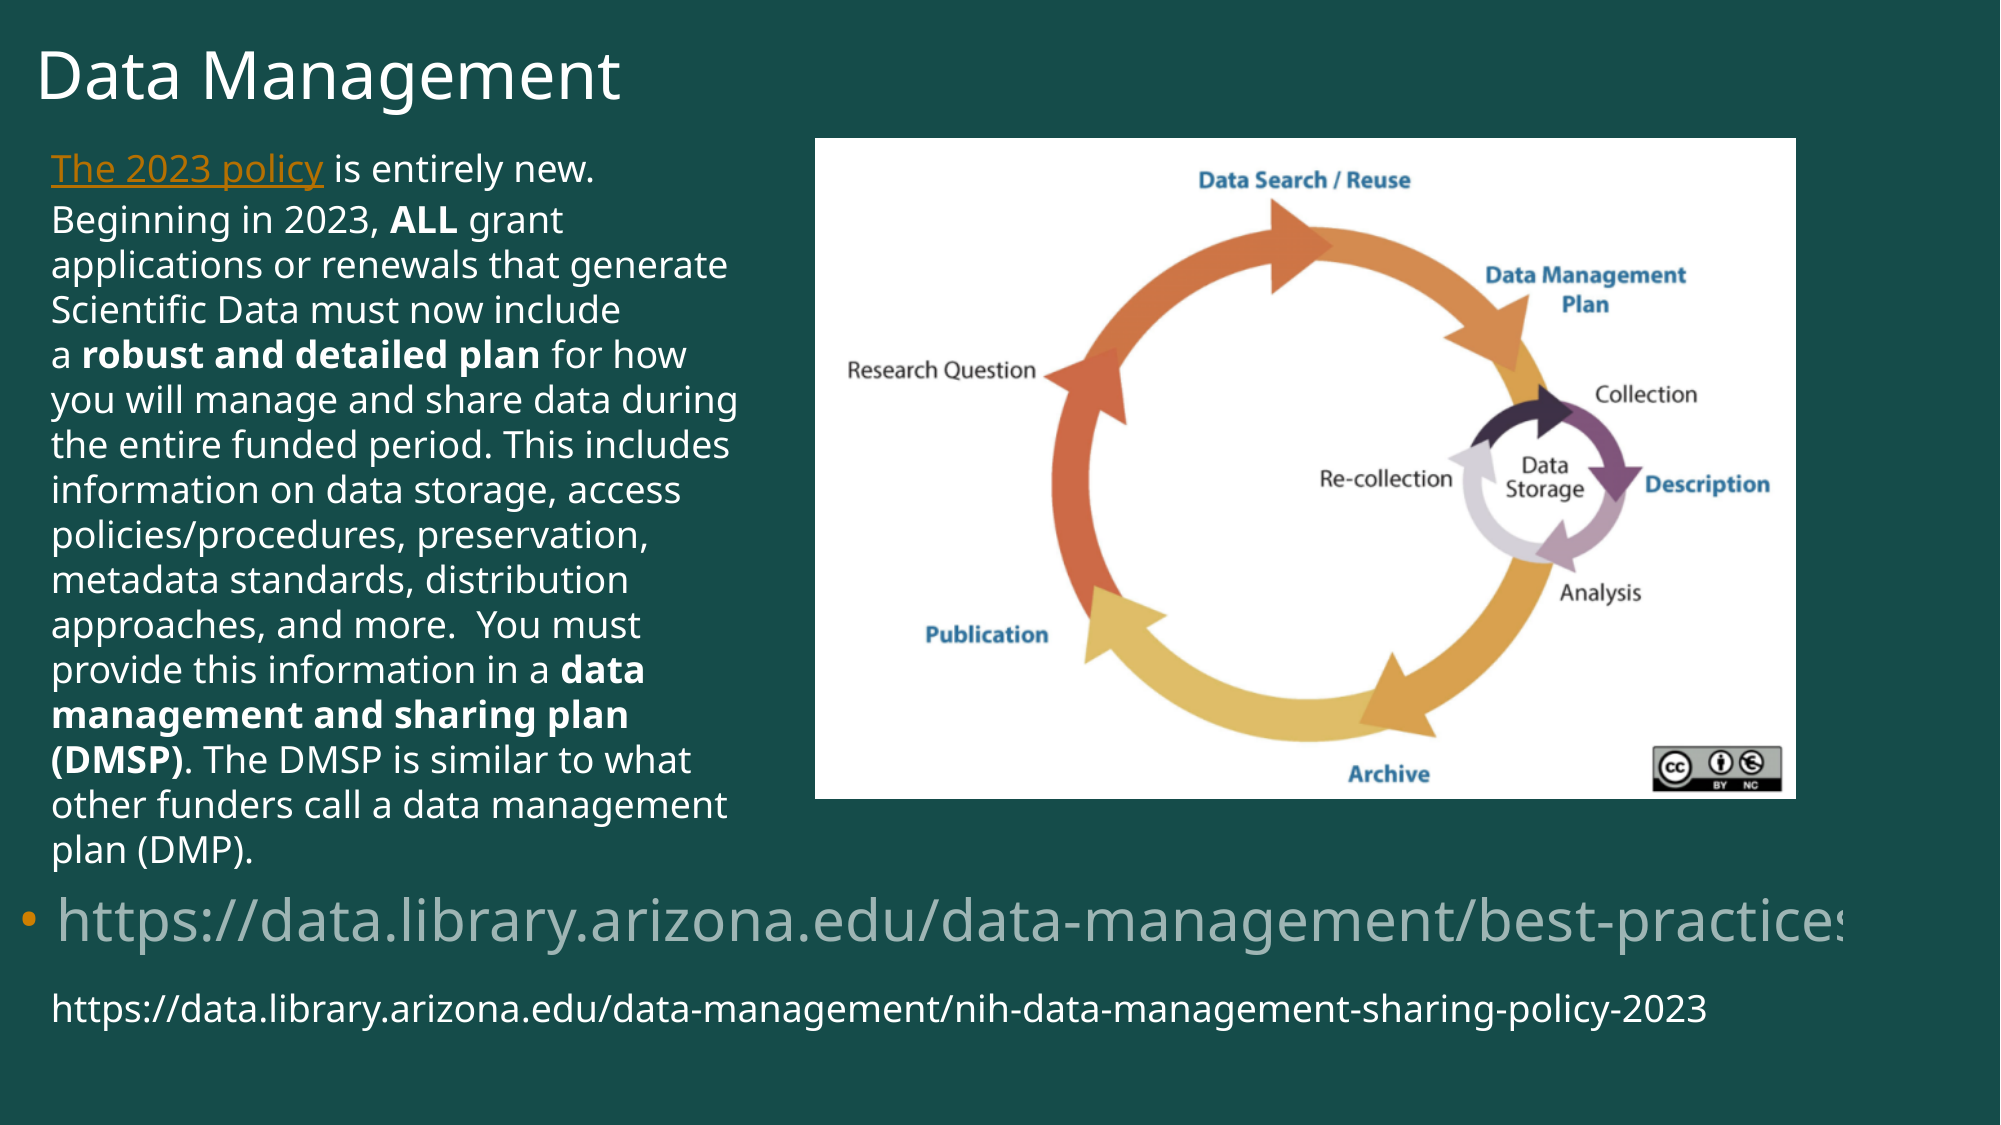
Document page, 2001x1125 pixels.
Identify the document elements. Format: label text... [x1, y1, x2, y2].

title Data Management [35, 32, 841, 119]
list https://data.library.arizona.edu/data-management/best-practices [19, 869, 1952, 994]
picture [815, 137, 1796, 799]
text_box https://data.library.arizona.edu/data-management/nih-data-management-sharing-policy-2023 [35, 977, 1766, 1038]
text_box The 2023 policy is entirely new. Beginning in 2023, ALL grant applications or renewals that generate Scientific Data must now include a robust and detailed plan for how you will manage and share data during the entire funded period. This includes information on data storage, access policies/procedures, preservation, metadata standards, distribution approaches, and more. You must provide this information in a data management and sharing plan (DMSP). The DMSP is similar to what other funders call a data management plan (DMP). [35, 137, 775, 879]
